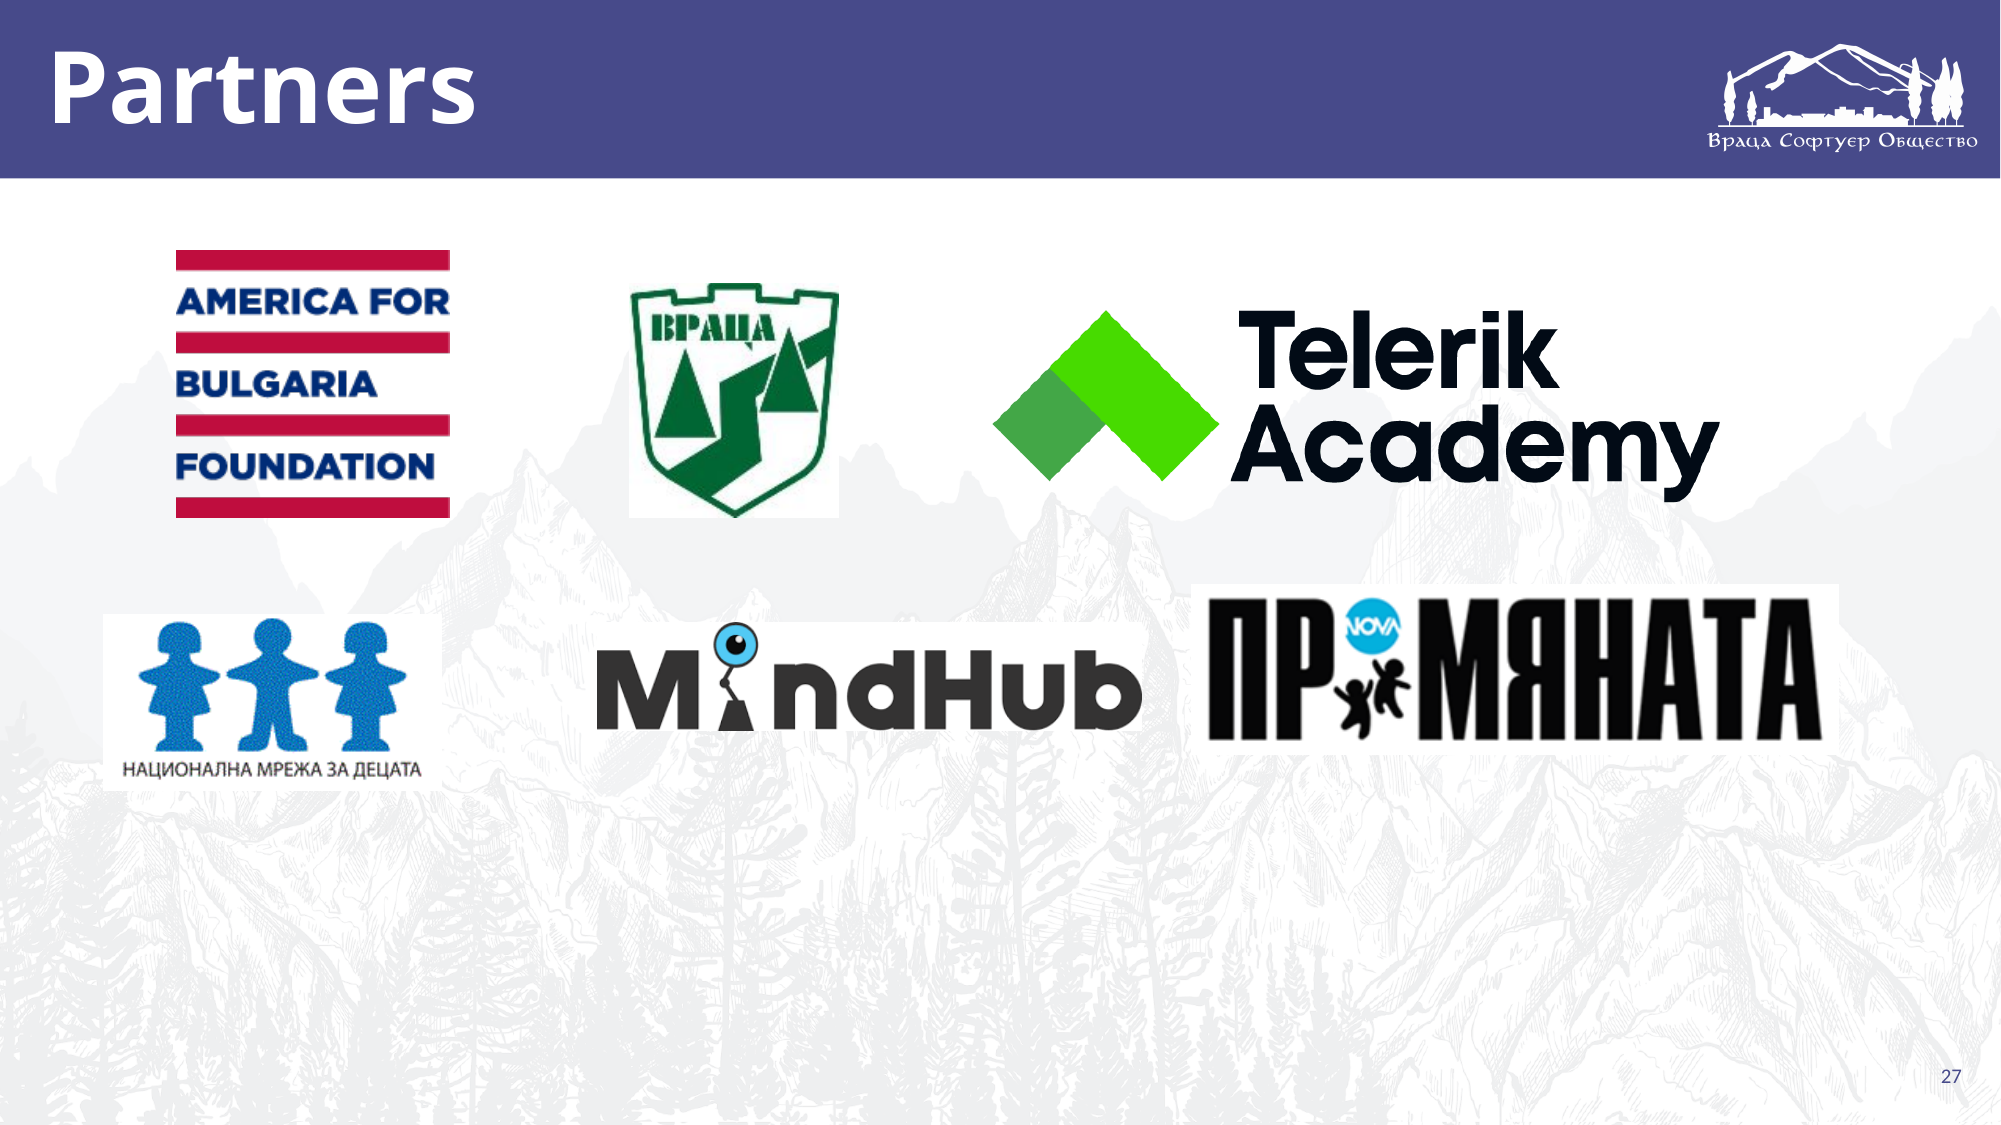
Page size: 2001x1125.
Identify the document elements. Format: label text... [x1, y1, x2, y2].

picture [103, 614, 442, 791]
picture [597, 622, 1142, 731]
picture [176, 250, 450, 518]
slide_number 27 [1897, 1049, 1968, 1101]
picture [629, 283, 839, 518]
picture [991, 310, 1720, 503]
picture [1703, 19, 1981, 165]
picture [1191, 584, 1839, 755]
